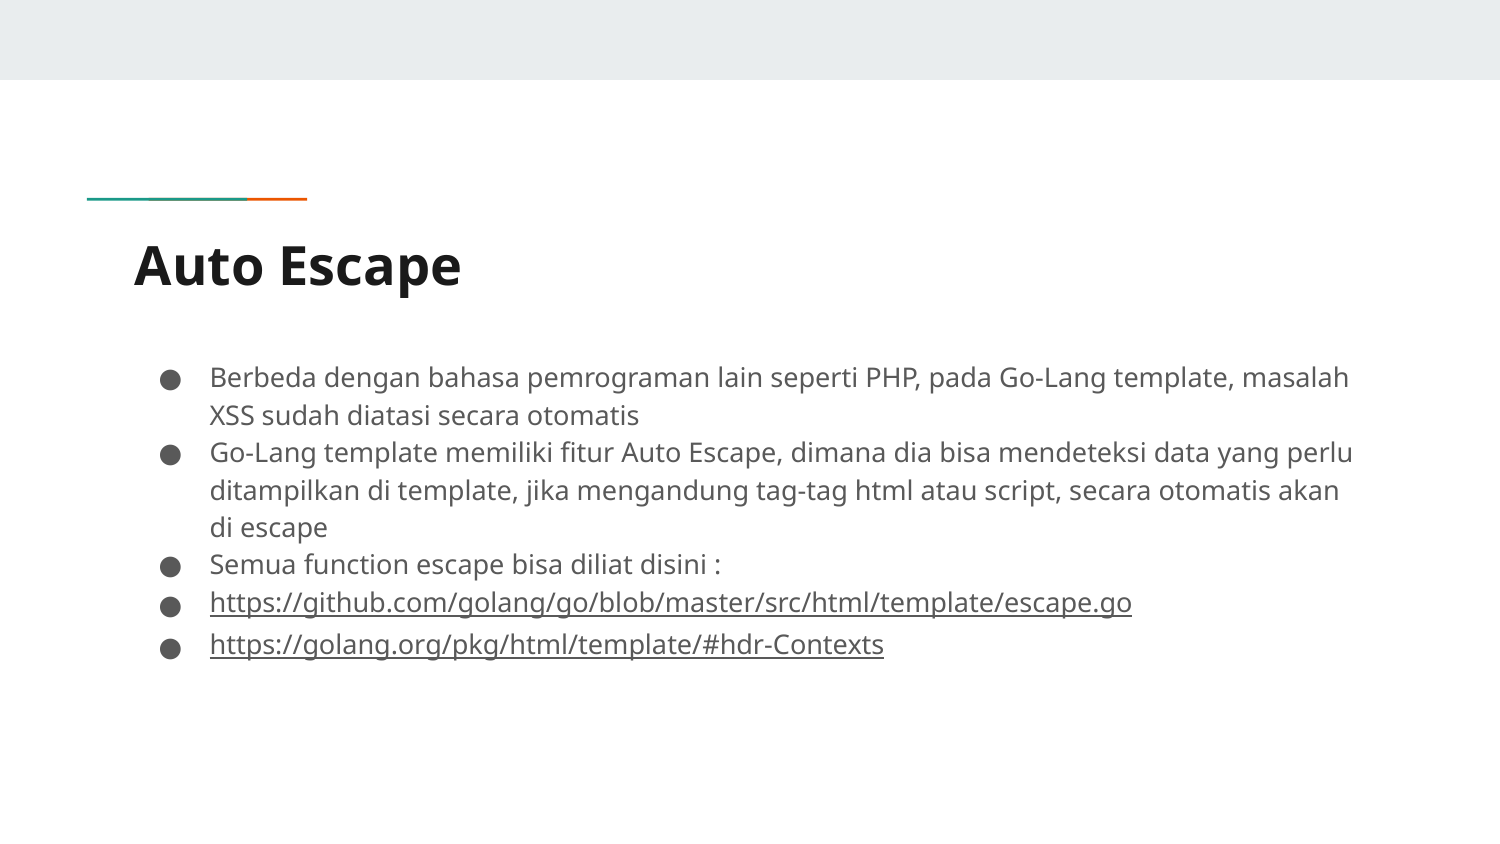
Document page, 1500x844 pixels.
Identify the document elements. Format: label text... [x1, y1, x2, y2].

list Berbeda dengan bahasa pemrograman lain seperti PHP, pada Go-Lang template, masalah XSS sudah diatasi secara otomatis Go-Lang template memiliki fitur Auto Escape, dimana dia bisa mendeteksi data yang perlu ditampilkan di template, jika mengandung tag-tag html atau script, secara otomatis akan di escape Semua function escape bisa diliat disini : https://github.com/golang/go/blob/master/src/html/template/escape.go https://golang.org/pkg/html/template/#hdr-Contexts [119, 341, 1381, 712]
title Auto Escape [119, 216, 1381, 305]
